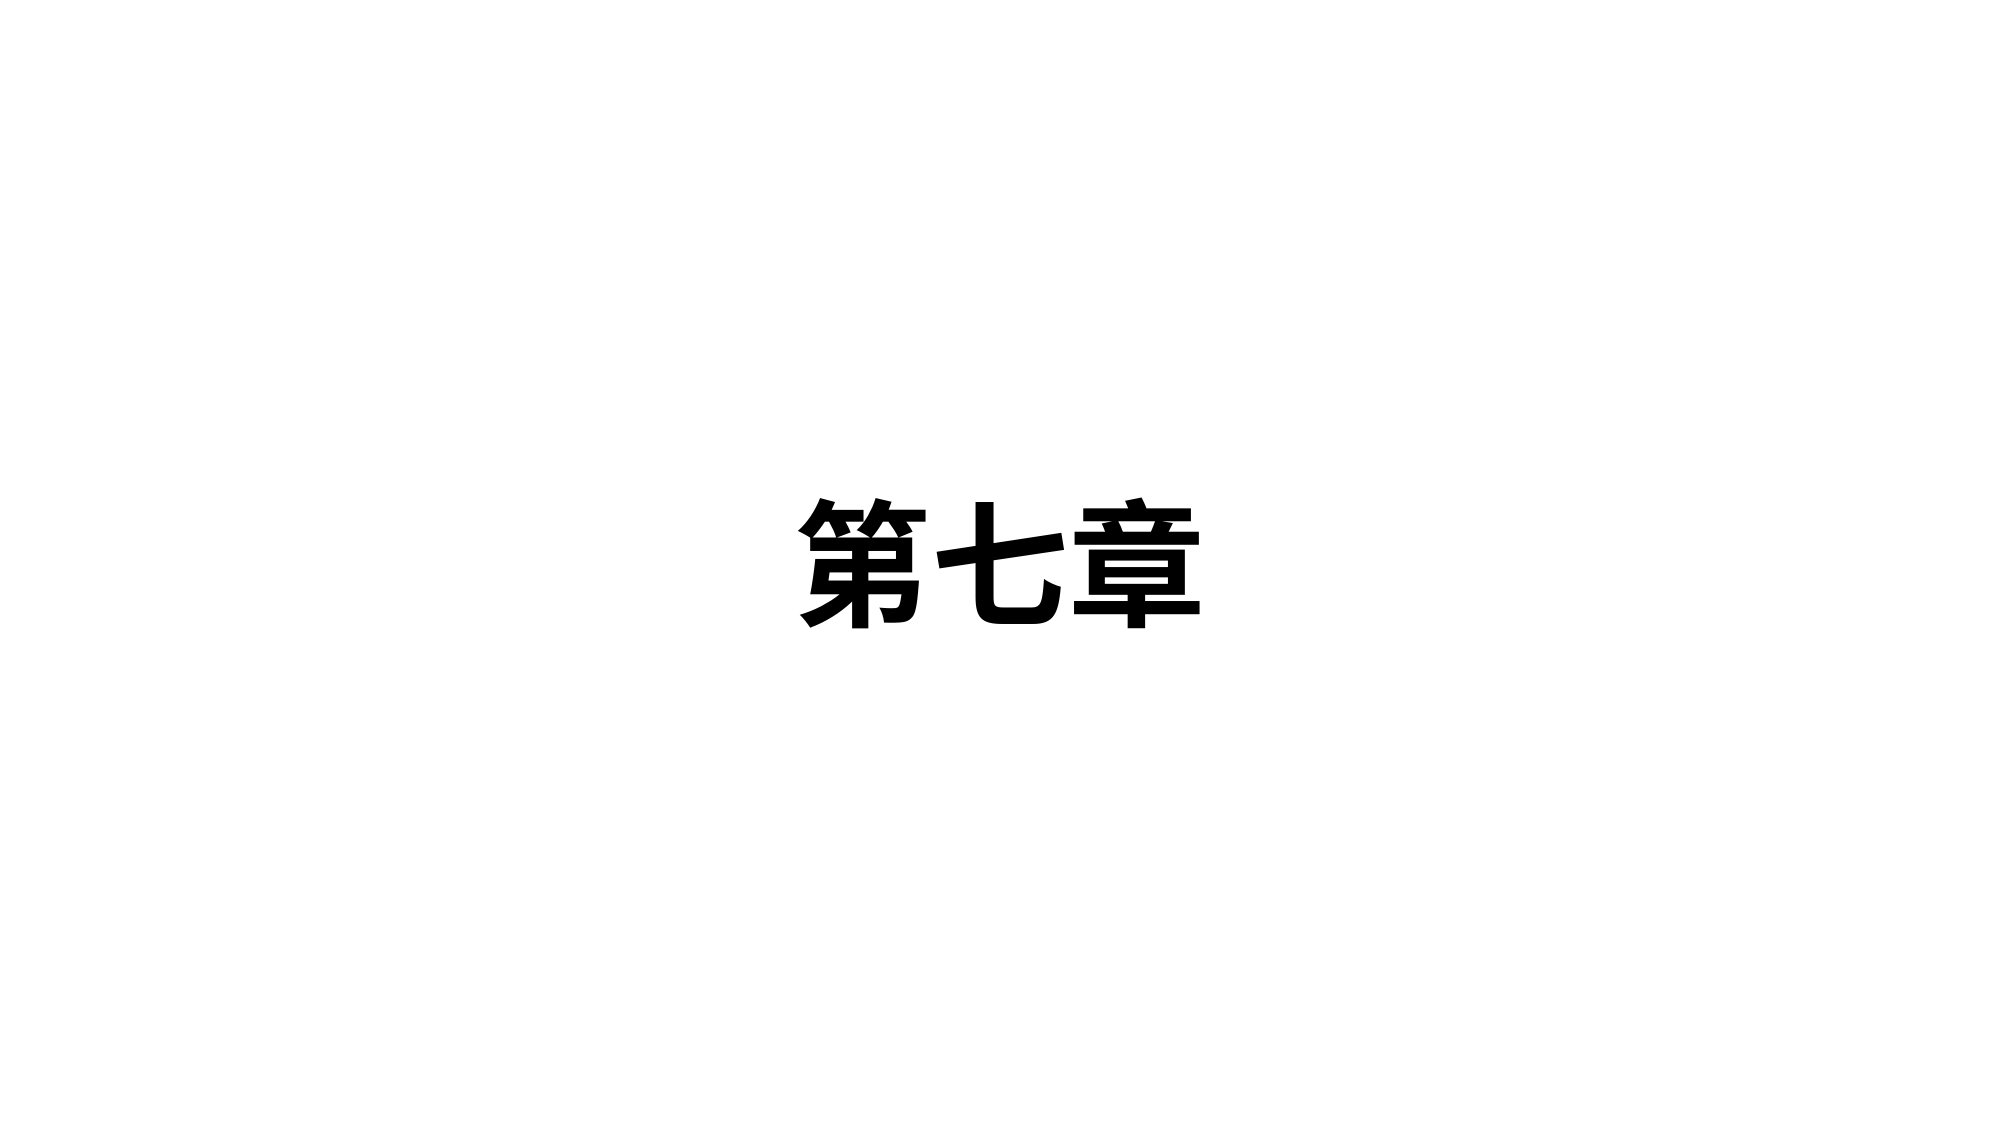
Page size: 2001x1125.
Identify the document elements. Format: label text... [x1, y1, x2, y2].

text_box 第七章 [778, 471, 1222, 652]
